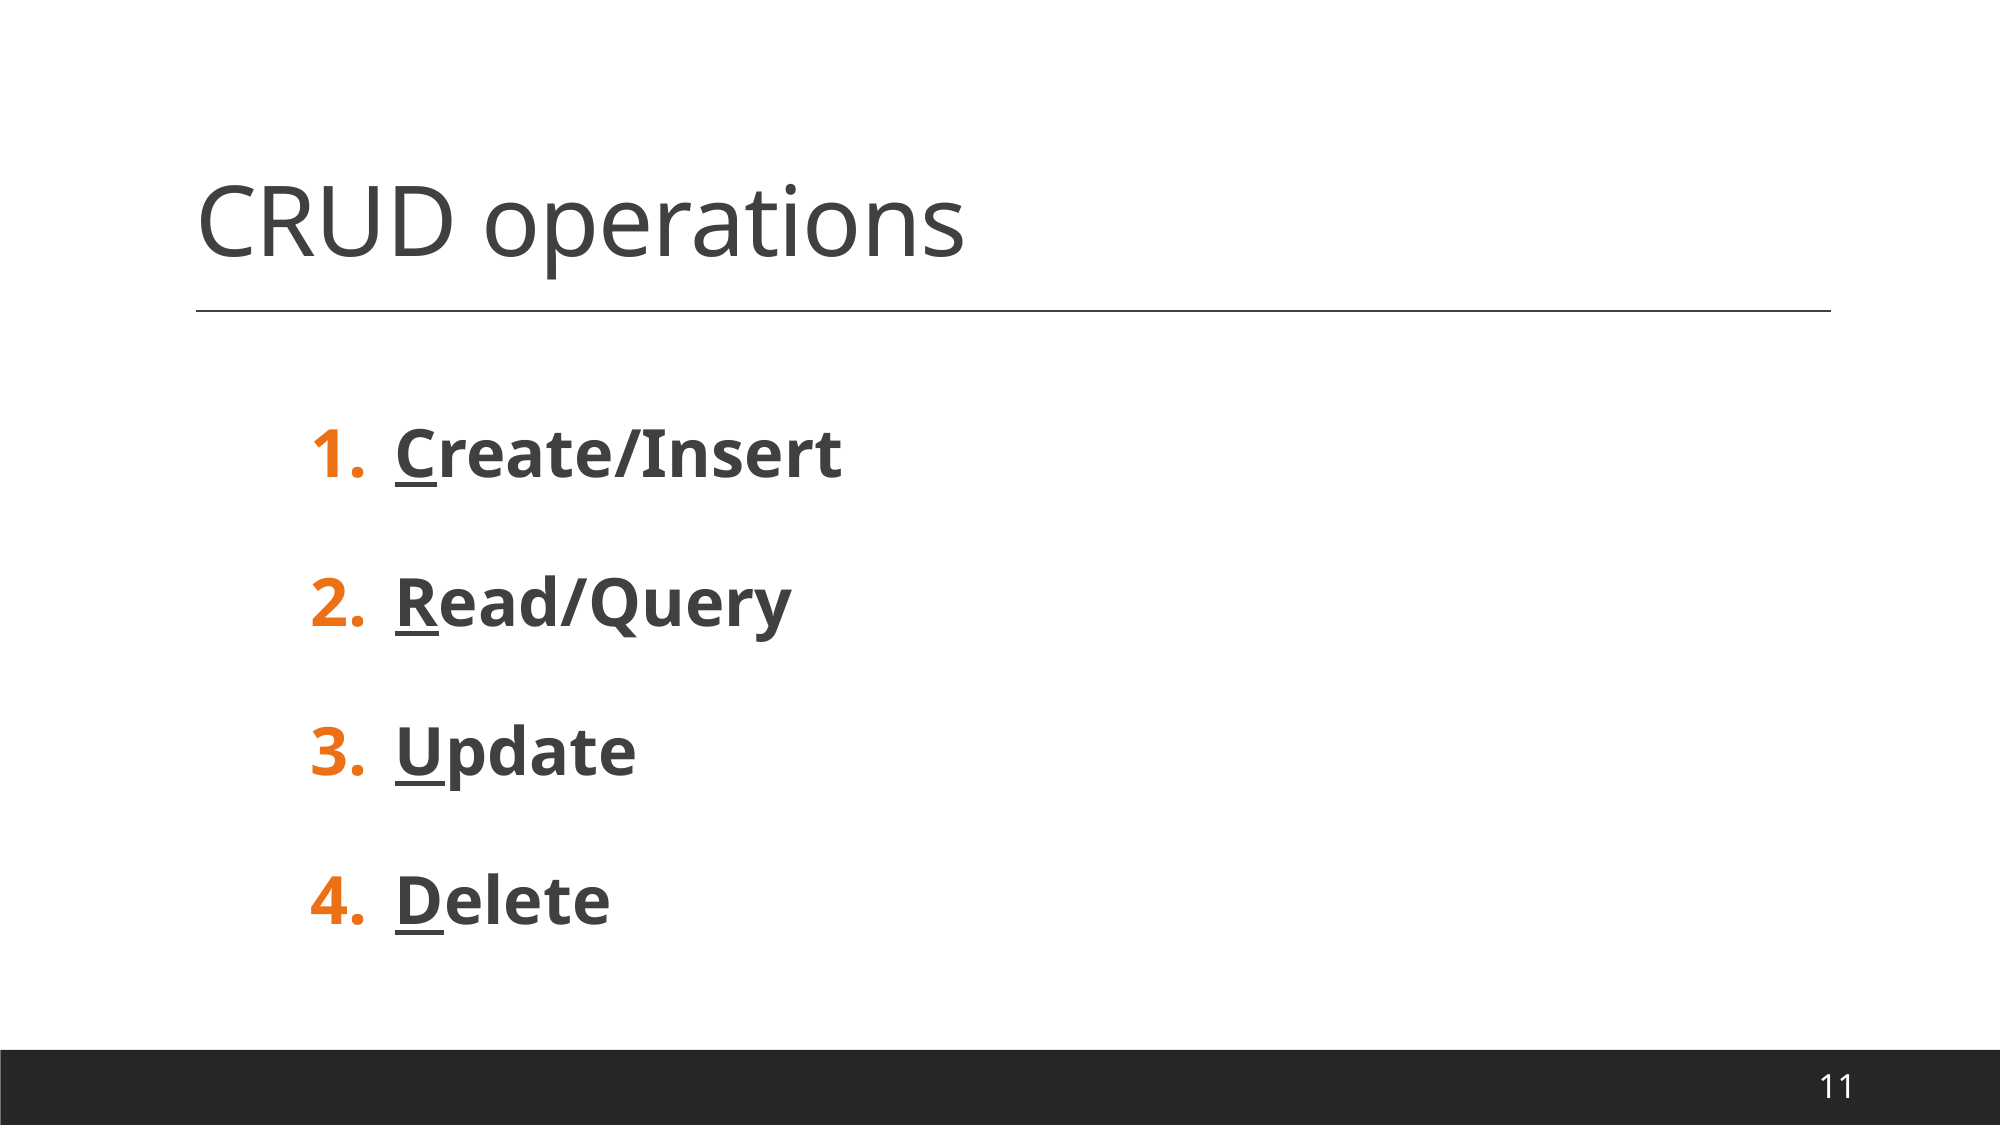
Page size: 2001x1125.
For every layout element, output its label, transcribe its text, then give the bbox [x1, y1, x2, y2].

list Create/Insert Read/Query Update Delete [310, 362, 1932, 980]
title CRUD operations [180, 47, 1830, 285]
slide_number 11 [1803, 1057, 1932, 1118]
